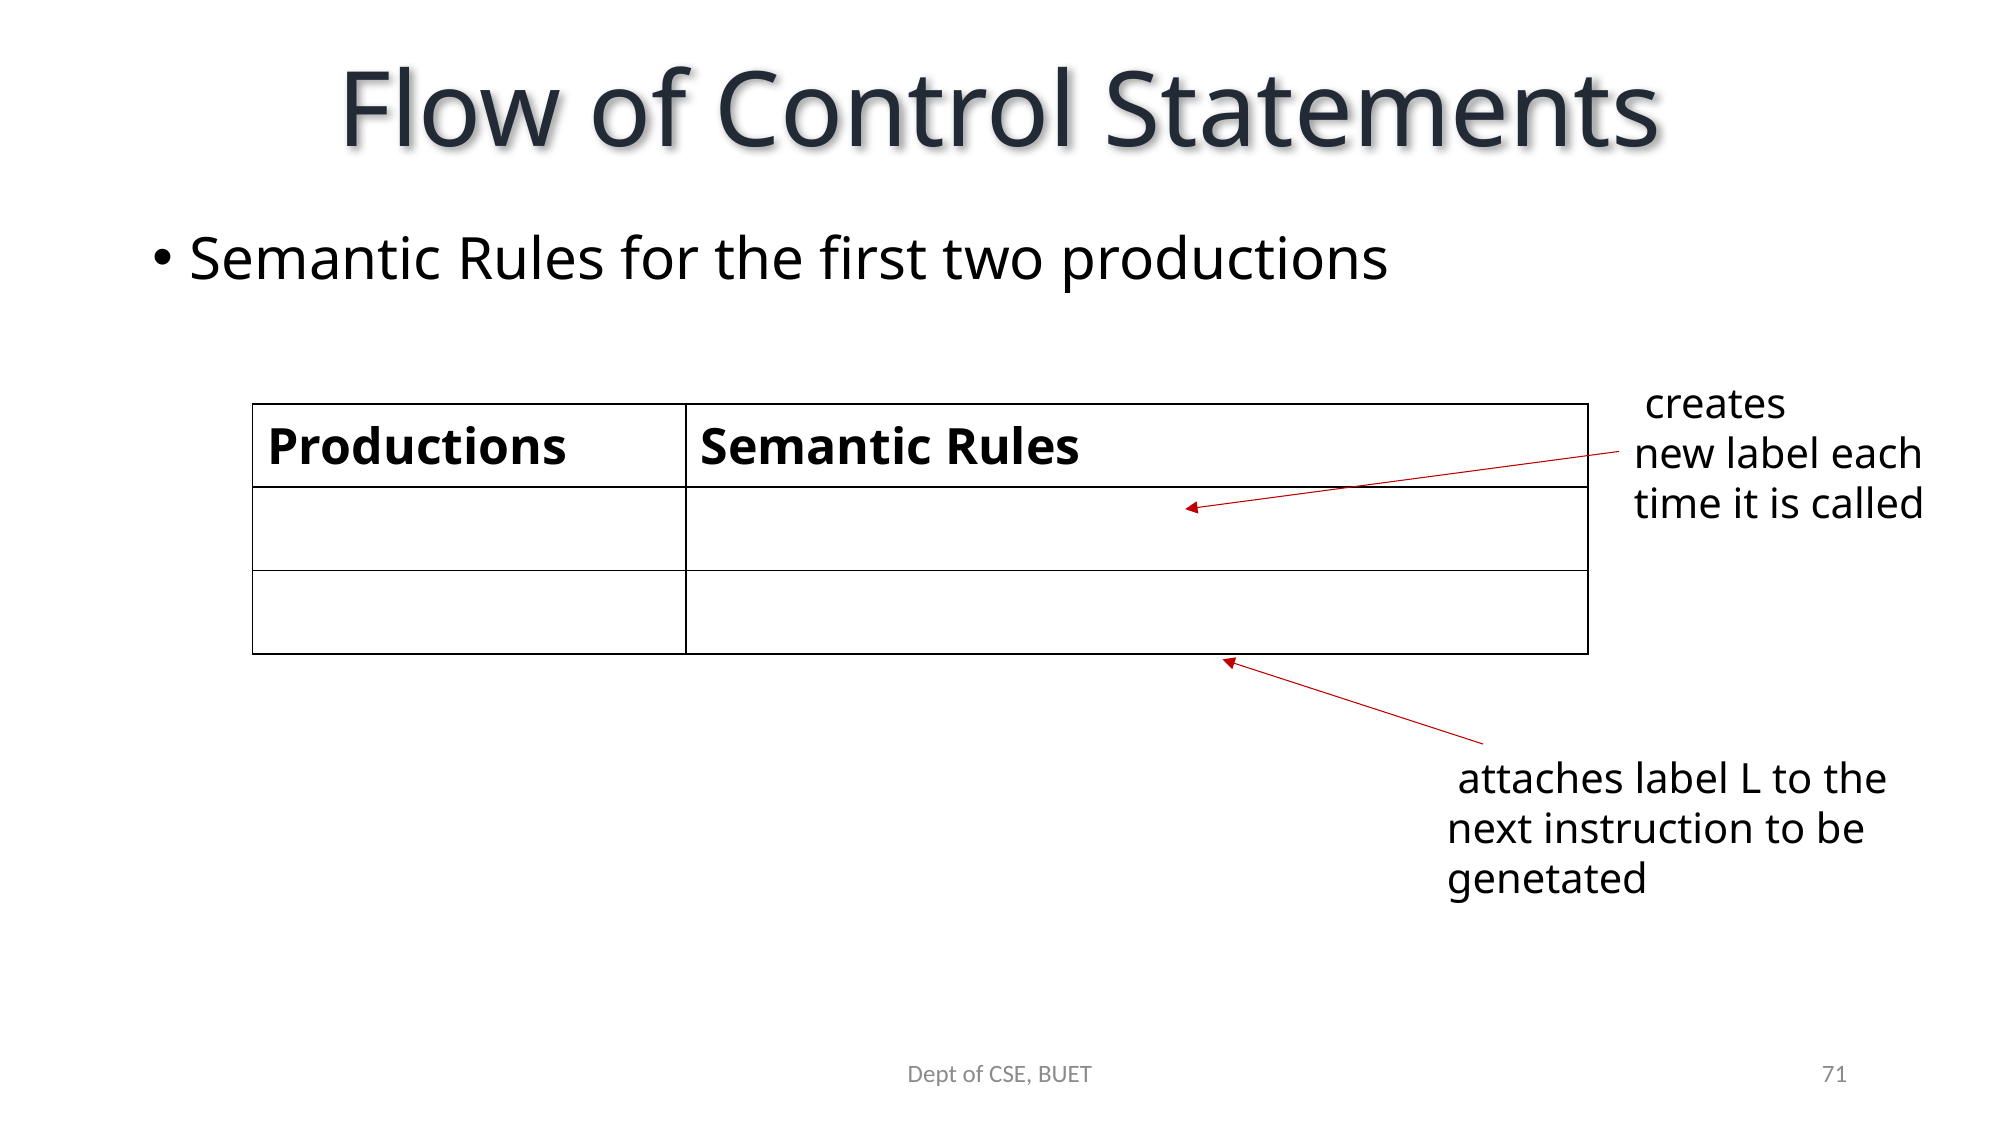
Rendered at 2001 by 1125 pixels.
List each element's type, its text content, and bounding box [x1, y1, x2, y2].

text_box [1222, 659, 1484, 745]
slide_number 71 [1412, 1042, 1863, 1103]
footer Dept of CSE, BUET [662, 1042, 1338, 1103]
title Flow of Control Statements [137, 3, 1863, 221]
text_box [1185, 452, 1619, 510]
list Semantic Rules for the first two productions [137, 221, 1863, 1014]
